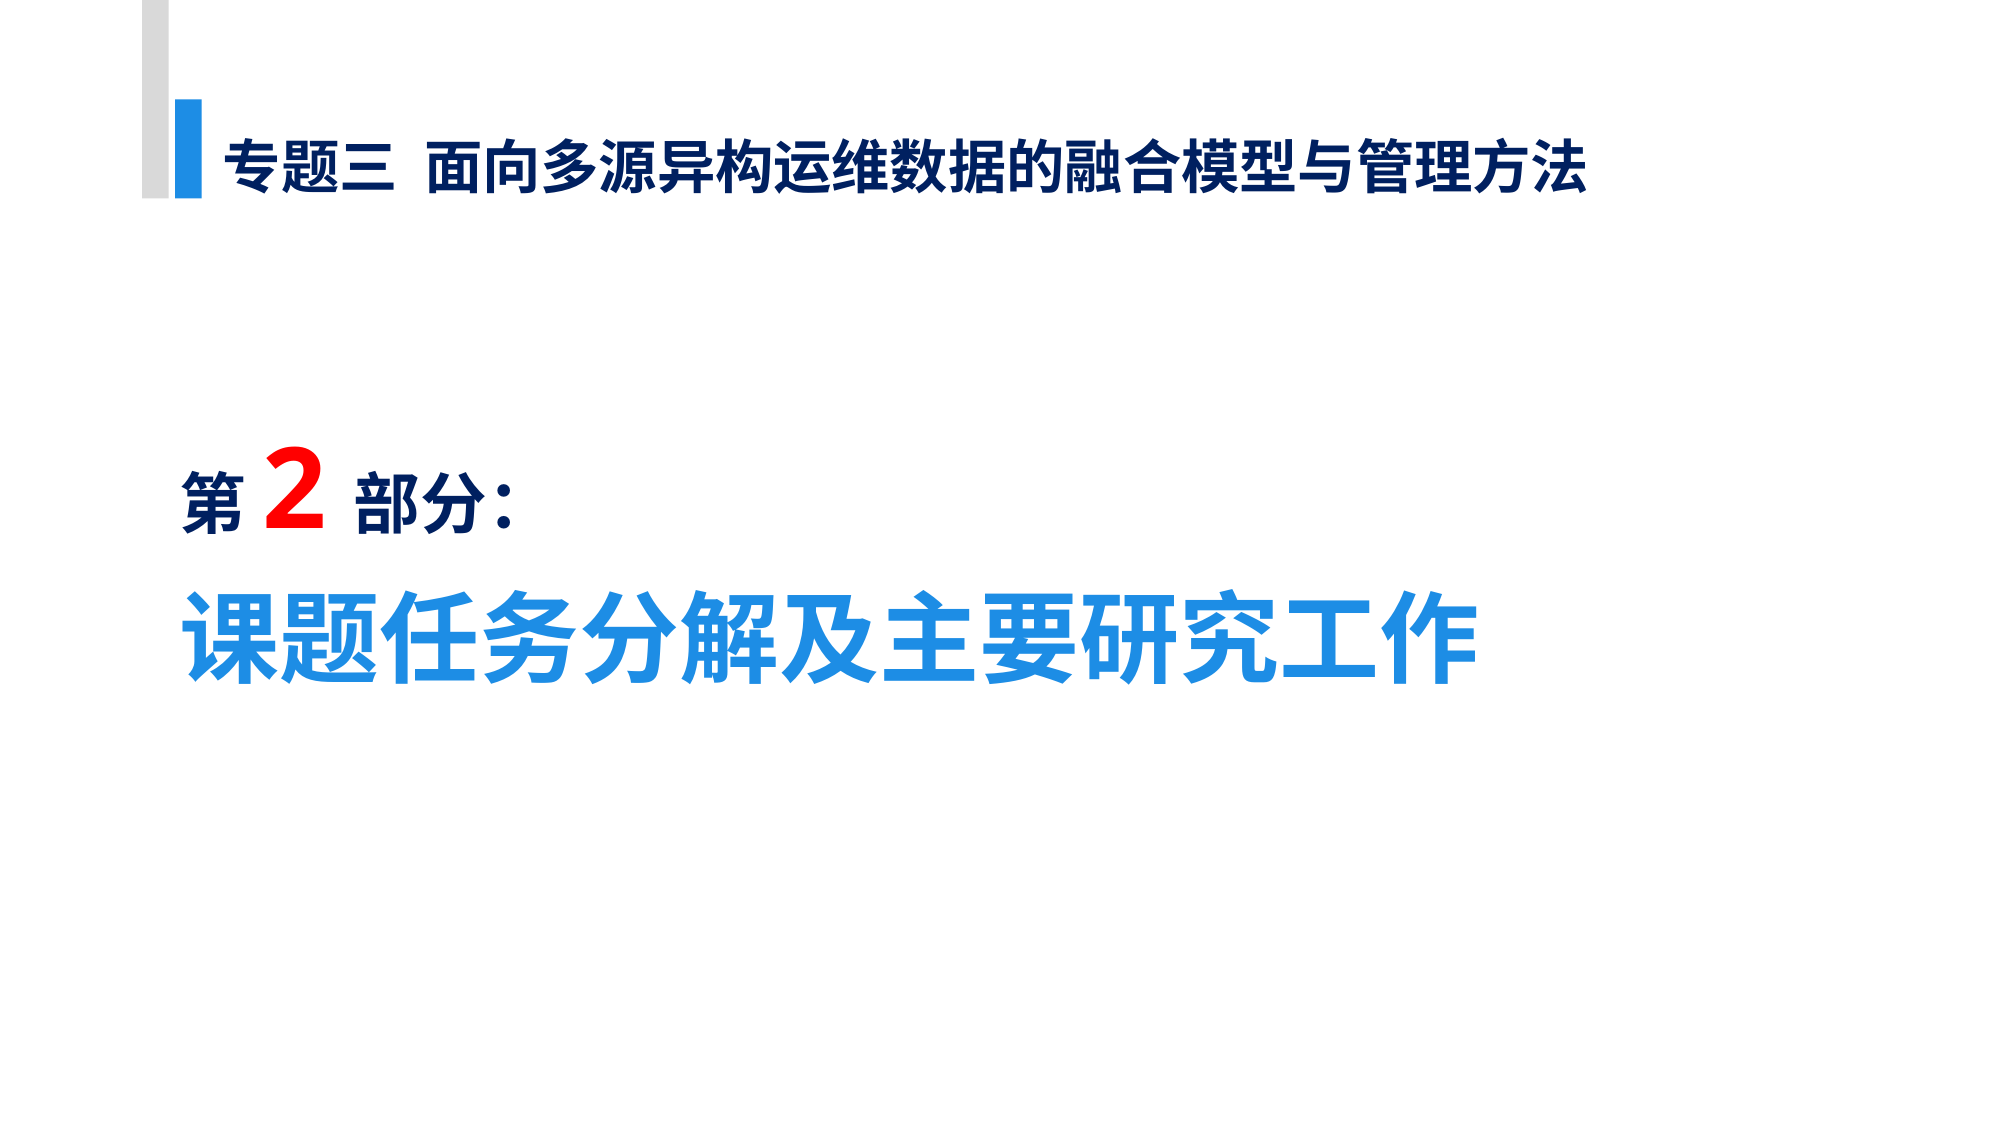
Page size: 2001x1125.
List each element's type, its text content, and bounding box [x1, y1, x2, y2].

text_box 第2部分： 课题任务分解及主要研究工作 [164, 381, 2000, 820]
text_box 专题三 面向多源异构运维数据的融合模型与管理方法 [208, 114, 1684, 208]
